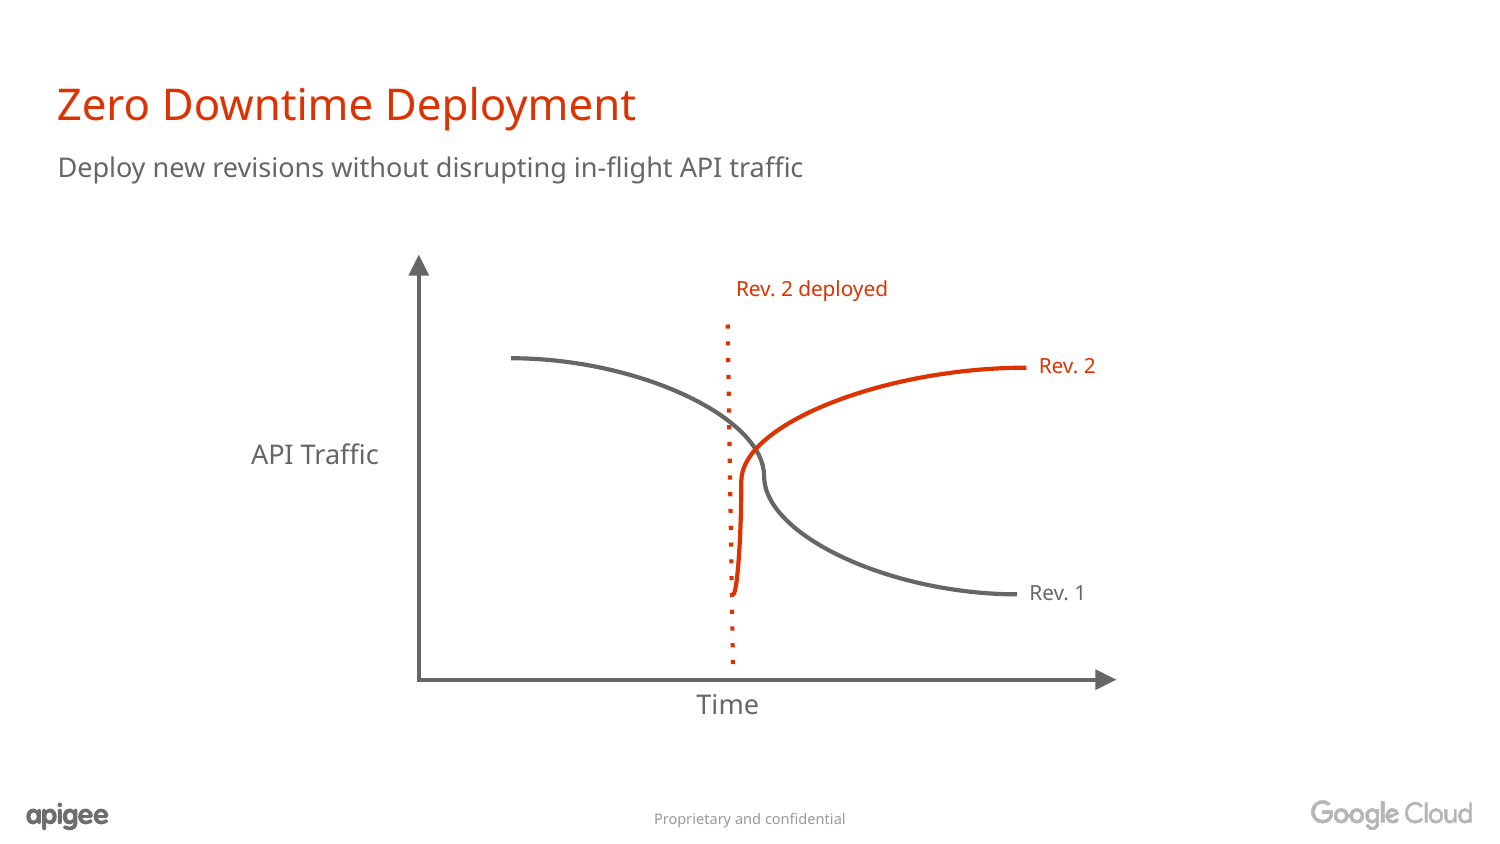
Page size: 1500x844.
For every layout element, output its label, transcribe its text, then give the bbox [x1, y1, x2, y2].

text_box [808, 512, 1018, 595]
text_box Zero Downtime Deployment [45, 65, 1110, 136]
text_box Rev. 2 [1035, 350, 1186, 383]
picture [1311, 800, 1472, 830]
text_box [738, 367, 1027, 591]
text_box [511, 358, 722, 457]
list Deploy new revisions without disrupting in-flight API traffic [51, 144, 1174, 199]
text_box [738, 428, 755, 467]
text_box Rev. 2 deployed [733, 273, 971, 306]
text_box Time [648, 689, 807, 724]
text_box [727, 324, 734, 677]
text_box API Traffic [235, 434, 394, 474]
text_box Rev. 1 [1026, 576, 1176, 610]
